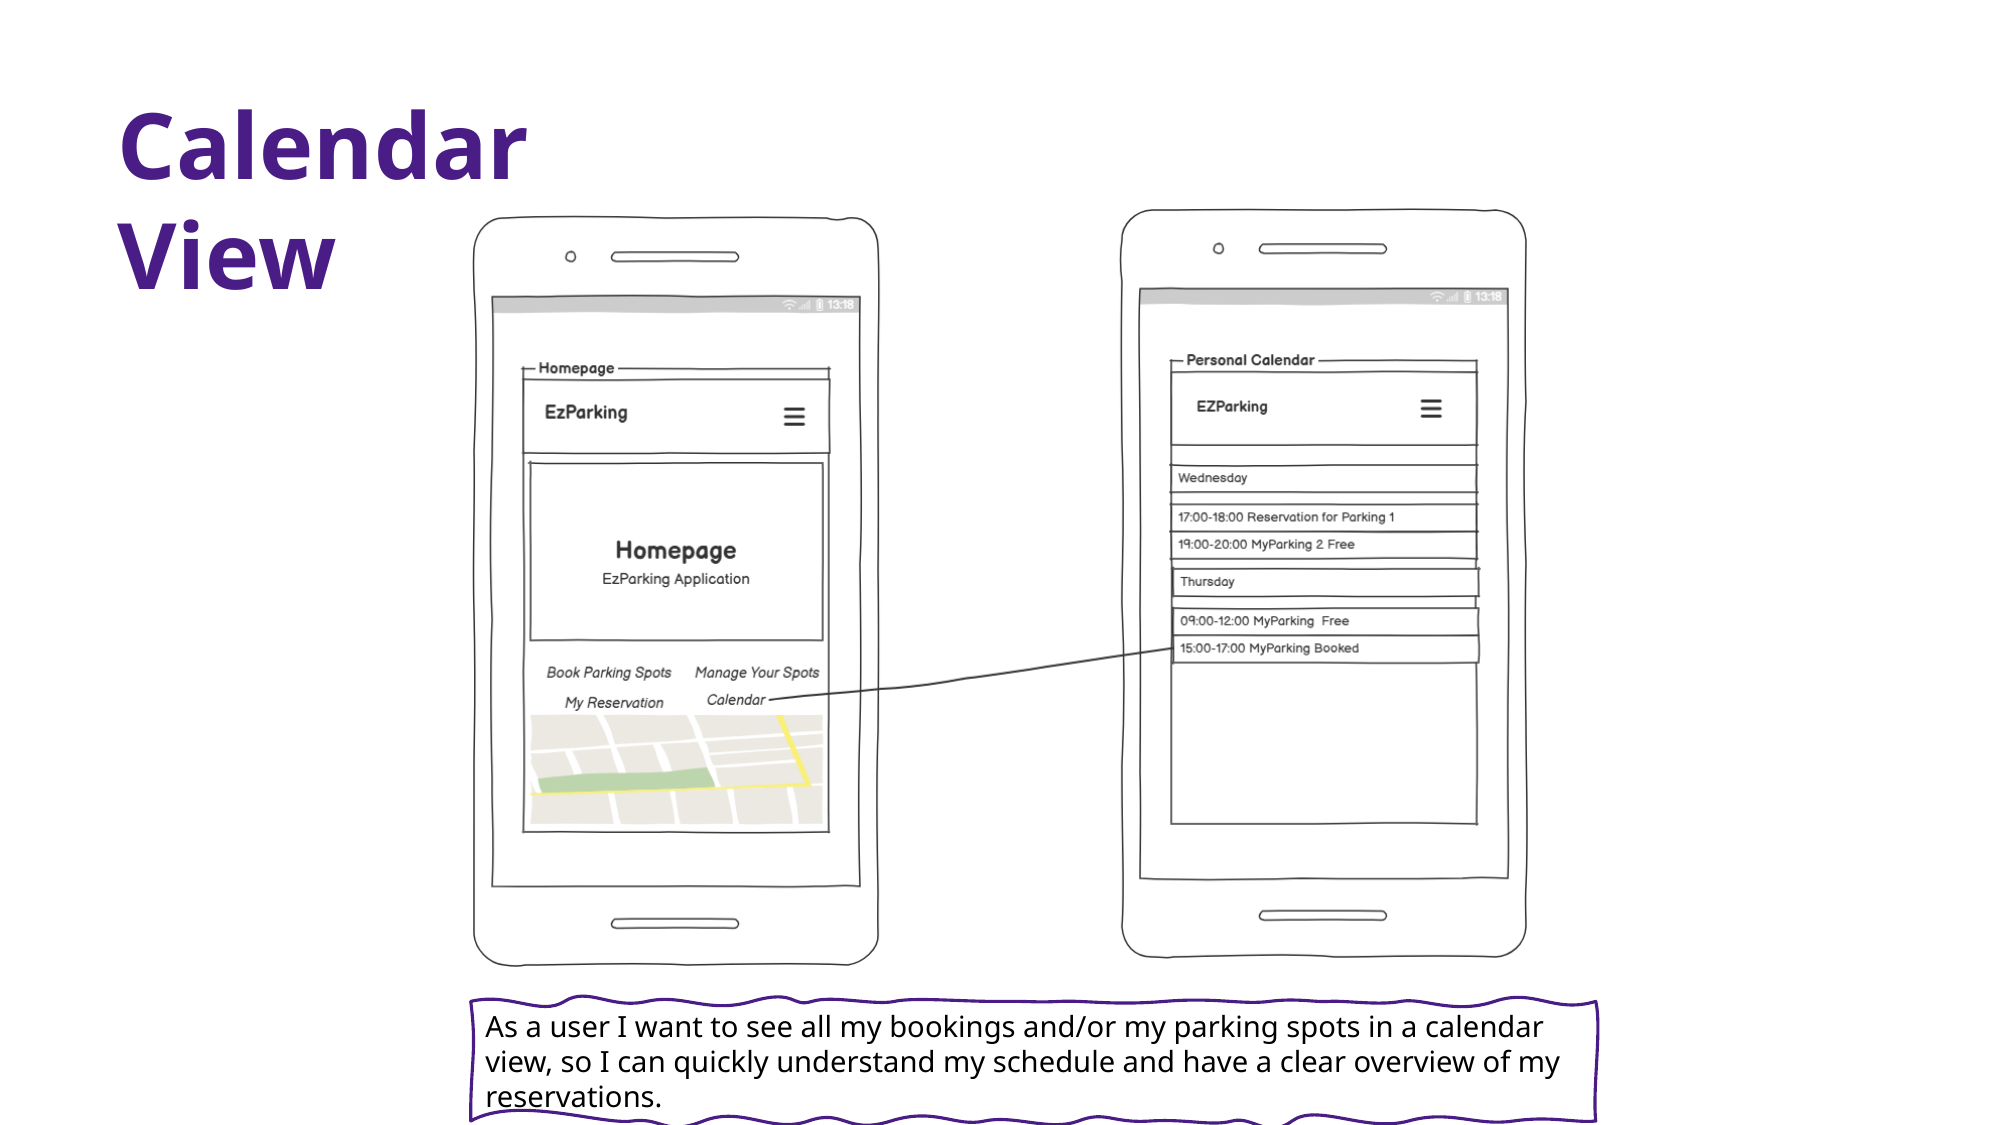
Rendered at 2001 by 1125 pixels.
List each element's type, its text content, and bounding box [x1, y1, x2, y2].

text_box Calendar View [103, 80, 762, 316]
text_box As a user I want to see all my bookings and/or my parking spots in a calendar view, so I can quickly understand my schedule and have a clear overview of my reservations. [470, 996, 1598, 1125]
picture [470, 206, 1530, 969]
